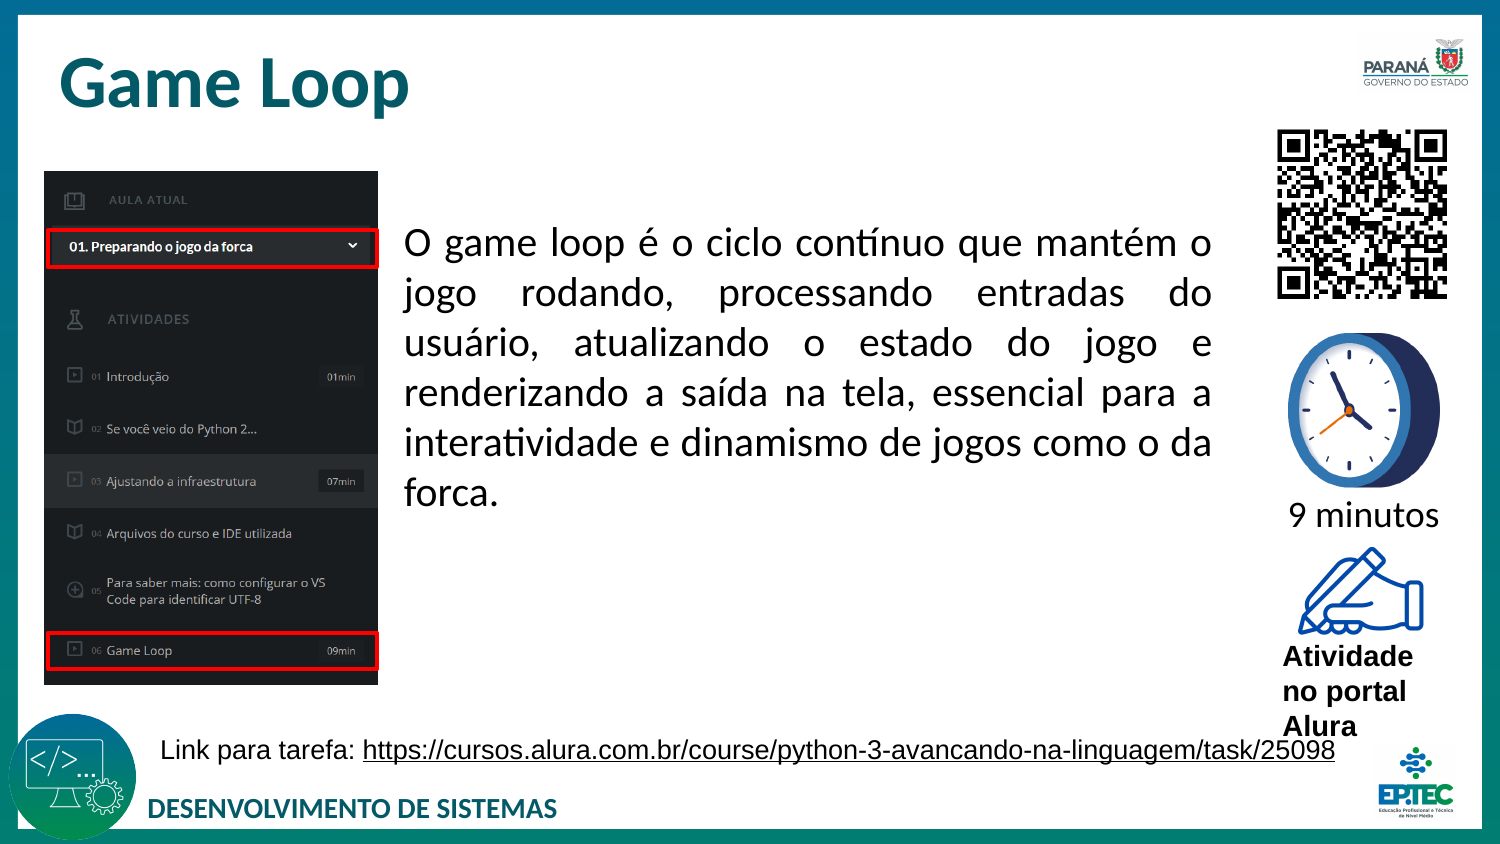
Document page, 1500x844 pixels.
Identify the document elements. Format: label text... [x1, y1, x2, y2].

text_box Link para tarefa: https://cursos.alura.com.br/course/python-3-avancando-na-linguagem/task/25098 [145, 724, 1369, 773]
picture [1356, 30, 1475, 94]
picture [1482, 273, 1500, 277]
text_box Atividade no portal Alura [1267, 629, 1472, 750]
text_box [17, 14, 1482, 829]
text_box 9 minutos [1241, 482, 1486, 543]
picture [1284, 515, 1439, 670]
picture [1272, 125, 1452, 309]
picture [0, 273, 17, 277]
picture [1280, 326, 1447, 493]
text_box Game Loop [44, 25, 1333, 131]
picture [1374, 745, 1457, 822]
picture [43, 171, 378, 685]
text_box O game loop é o ciclo contínuo que mantém o jogo rodando, processando entradas do usuário, atualizando o estado do jogo e renderizando a saída na tela, essencial para a interatividade e dinamismo de jogos como o da forca. [389, 207, 1228, 523]
picture [8, 713, 137, 841]
text_box DESENVOLVIMENTO DE SISTEMAS [141, 783, 644, 830]
